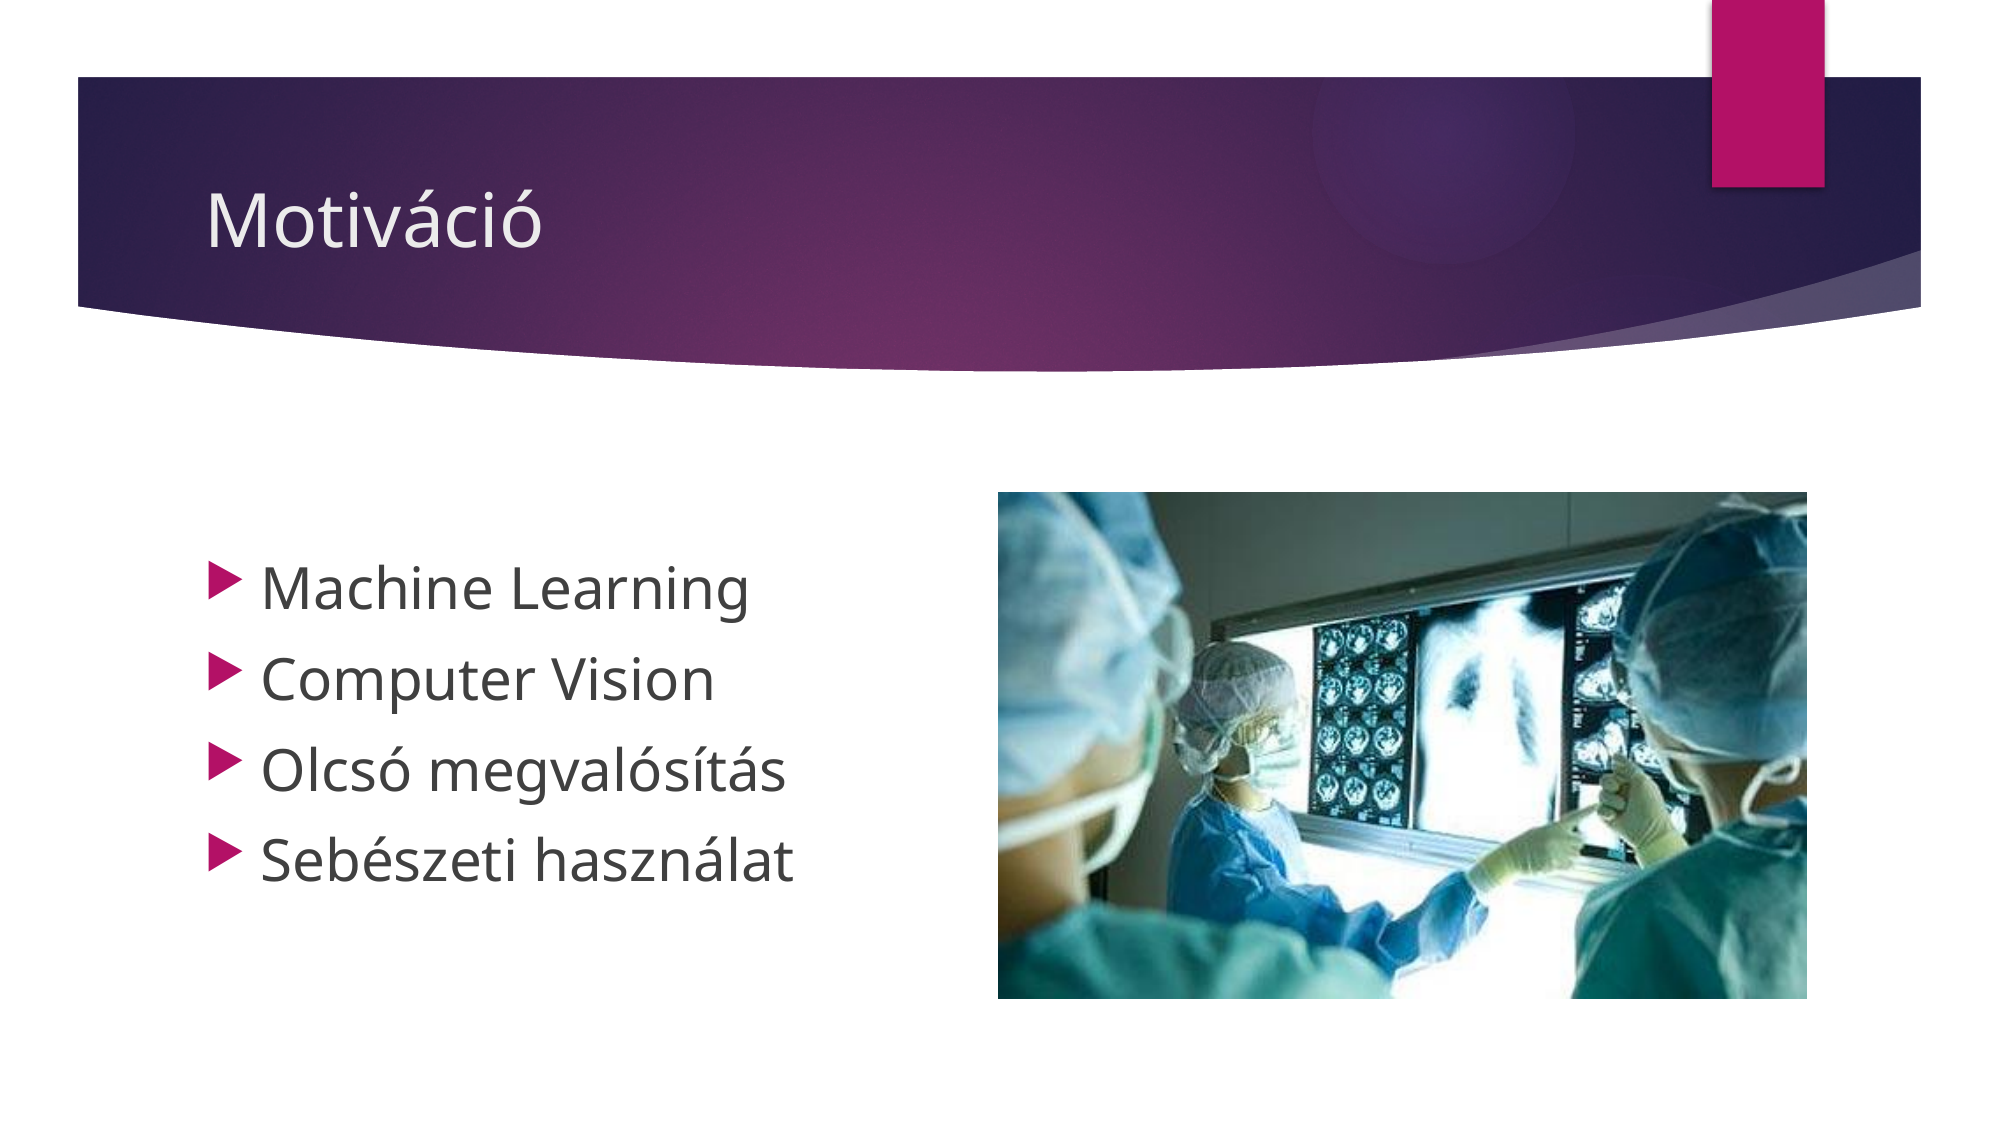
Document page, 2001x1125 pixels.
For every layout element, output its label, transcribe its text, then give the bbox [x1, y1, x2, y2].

picture [998, 492, 1808, 999]
title Motiváció [189, 159, 1627, 276]
list Machine Learning Computer Vision Olcsó megvalósítás Sebészeti használat [189, 543, 880, 947]
